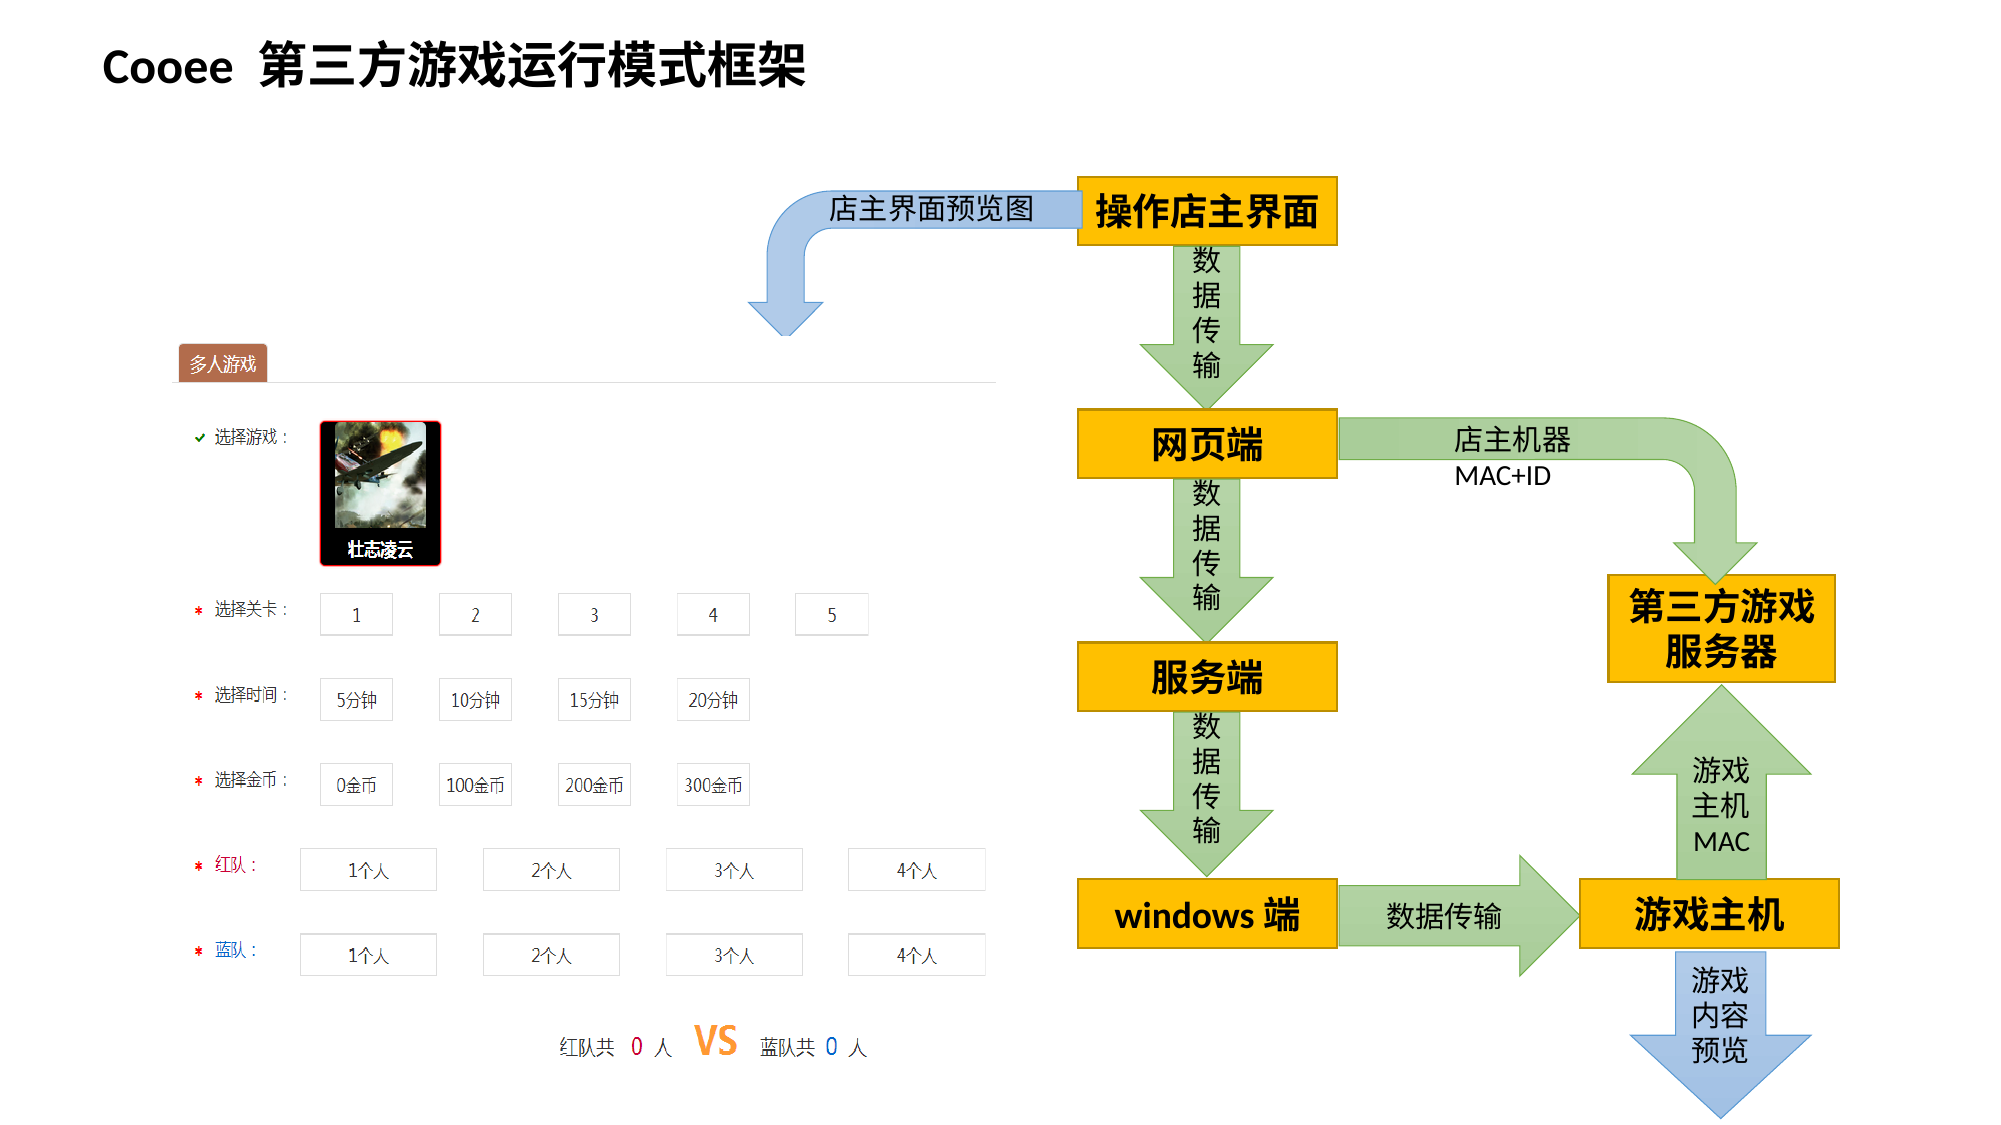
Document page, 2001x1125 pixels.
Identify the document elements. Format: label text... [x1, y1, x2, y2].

text_box windows端 [1077, 878, 1338, 949]
text_box 操作店主界面 [1077, 176, 1338, 246]
text_box 服务端 [1077, 641, 1338, 712]
text_box [1672, 420, 1759, 586]
text_box [1060, 190, 1083, 229]
text_box 数据传输 [1338, 854, 1579, 978]
text_box 数据传输 [1139, 711, 1275, 878]
text_box 店主界面预览图 [815, 182, 1060, 233]
text_box 游戏主机 [1579, 878, 1840, 949]
text_box 网页端 [1077, 408, 1338, 479]
picture [157, 336, 996, 1067]
text_box 游戏主机MAC [1631, 684, 1813, 881]
text_box [1338, 417, 1439, 461]
text_box [747, 192, 825, 336]
text_box 店主机器MAC+ID [1439, 413, 1685, 499]
text_box 数据传输 [1139, 245, 1275, 408]
text_box 数据传输 [1139, 478, 1275, 641]
text_box Cooee 第三方游戏运行模式框架 [88, 26, 1240, 101]
text_box 游戏内容预览 [1629, 951, 1813, 1120]
text_box 第三方游戏服务器 [1607, 574, 1836, 683]
